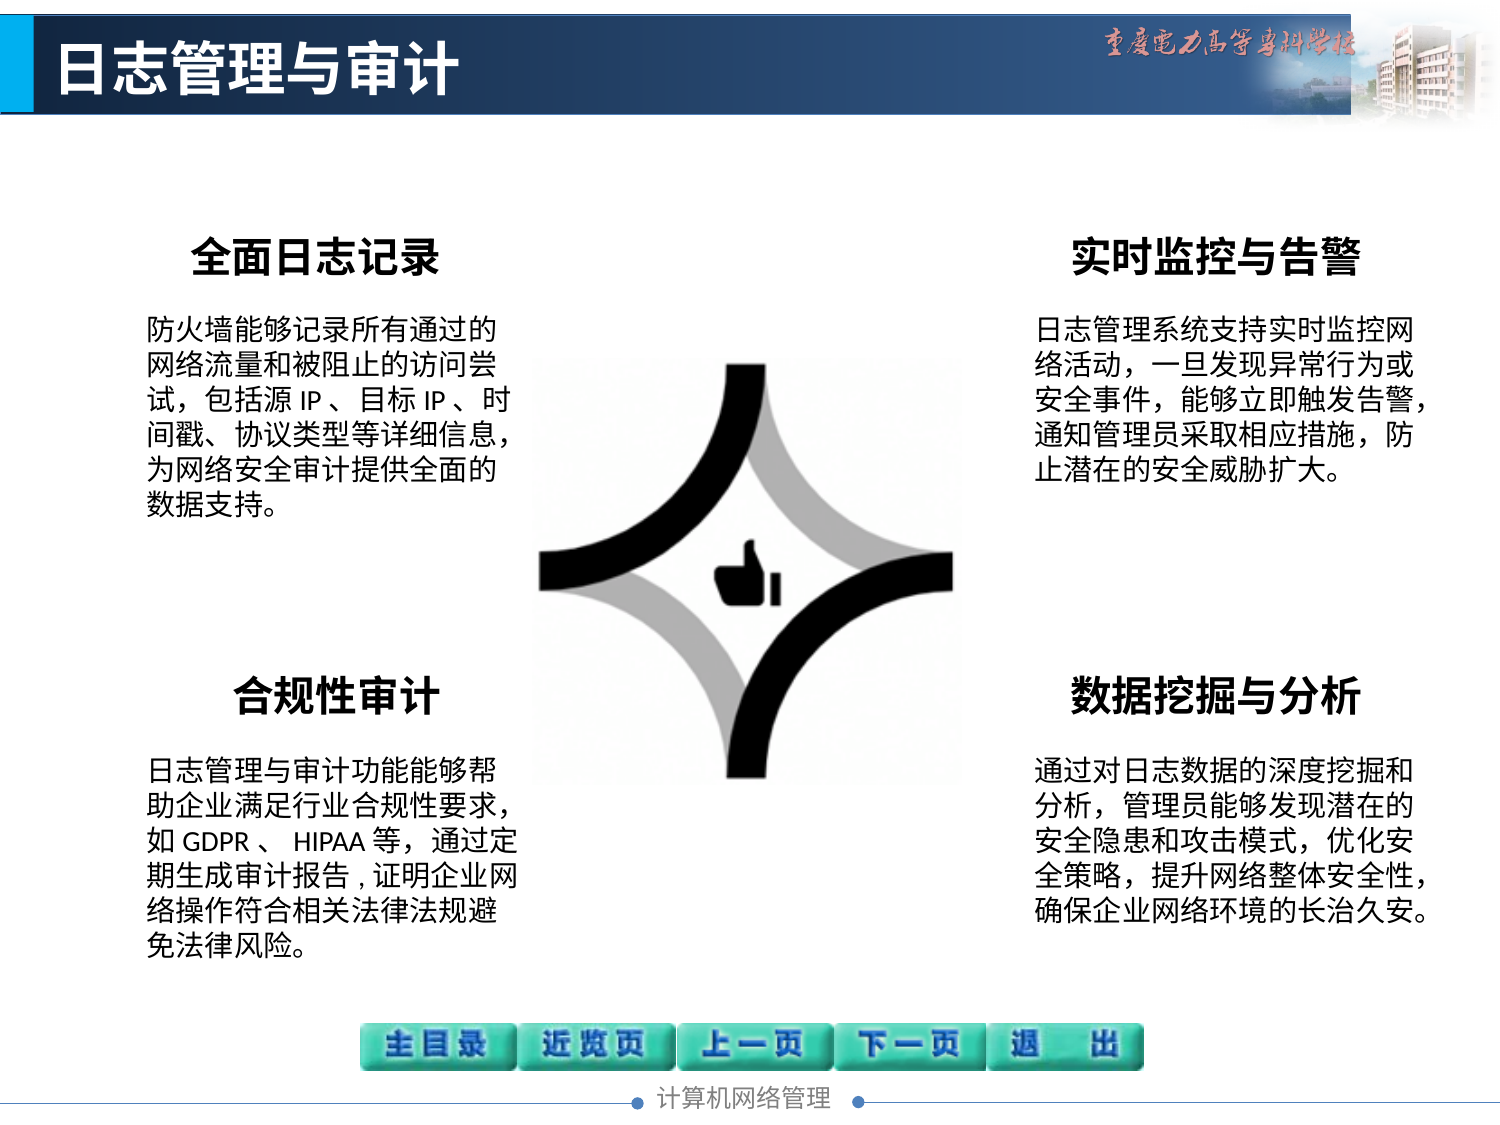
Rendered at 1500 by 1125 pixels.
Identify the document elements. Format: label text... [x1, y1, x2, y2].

text_box 日志管理与审计 [38, 24, 476, 110]
text_box 合规性审计 [217, 661, 456, 727]
picture [1084, 15, 1374, 86]
text_box 在IIS中创建FTP站点，设置用户名及密码 (用户名为姓名首字母)，禁止匿名访问。 [1351, 52, 1447, 82]
text_box 在多防火墙环境中，根据业务需 求和安全等级对网络流量进行分 段和隔离，可以减少防火墙之间 的负载压力，同时提高整体安全 性和性能。 [1351, 49, 1451, 85]
text_box 通过对日志数据的深度挖掘和 分析，管理员能够发现潜在的 安全隐患和攻击模式，优化安 全策略，提升网络整体安全性， 确保企业网络环境的长治久安。 [1019, 744, 1459, 935]
text_box 日志管理与审计功能能够帮 助企业满足行业合规性要求， 如GDPR、HIPAA等，通过定 期生成审计报告,证明企业网 络操作符合相关法律法规避 免法律风险。 [131, 744, 542, 970]
text_box 数据挖掘与分析 [1055, 661, 1378, 727]
text_box 实时监控与告警 [1055, 223, 1378, 288]
text_box 防火墙的工作原理 [1351, 56, 1441, 78]
text_box 全面日志记录 [175, 223, 456, 288]
picture [677, 1023, 1144, 1071]
text_box 日志管理系统支持实时监控网 络活动，一旦发现异常行为或 安全事件，能够立即触发告警， 通知管理员采取相应措施，防 止潜在的安全威胁扩大。 [1019, 303, 1459, 494]
picture [532, 358, 962, 785]
picture [360, 1023, 676, 1071]
text_box 防火墙能够记录所有通过的 网络流量和被阻止的访问尝 试，包括源IP、目标IP、时 间戳、协议类型等详细信息， 为网络安全审计提供全面的 数据支持。 [131, 303, 542, 529]
